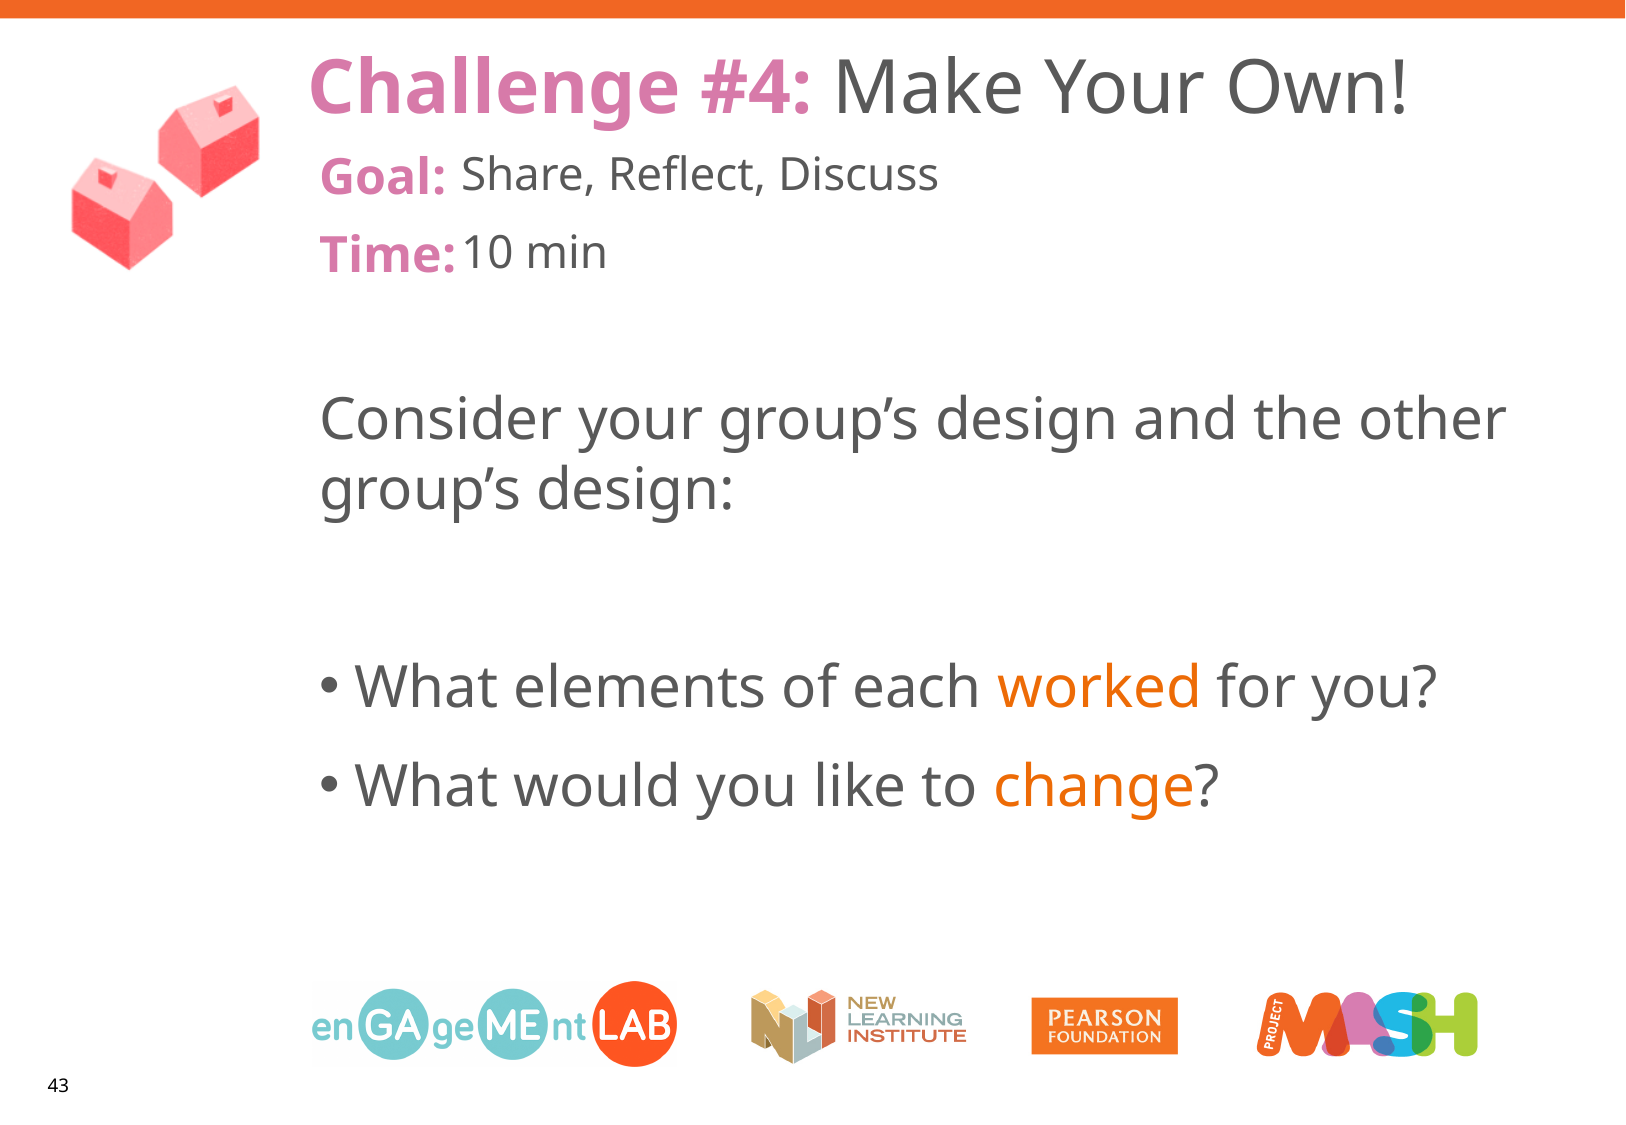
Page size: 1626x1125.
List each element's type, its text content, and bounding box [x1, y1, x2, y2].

picture [0, 0, 1626, 1125]
slide_number 43 [47, 1073, 107, 1104]
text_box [292, 30, 1625, 291]
text_box Consider your group’s design and the other group’s design: What elements of each worked for you? What would you like to change? [304, 373, 1625, 826]
